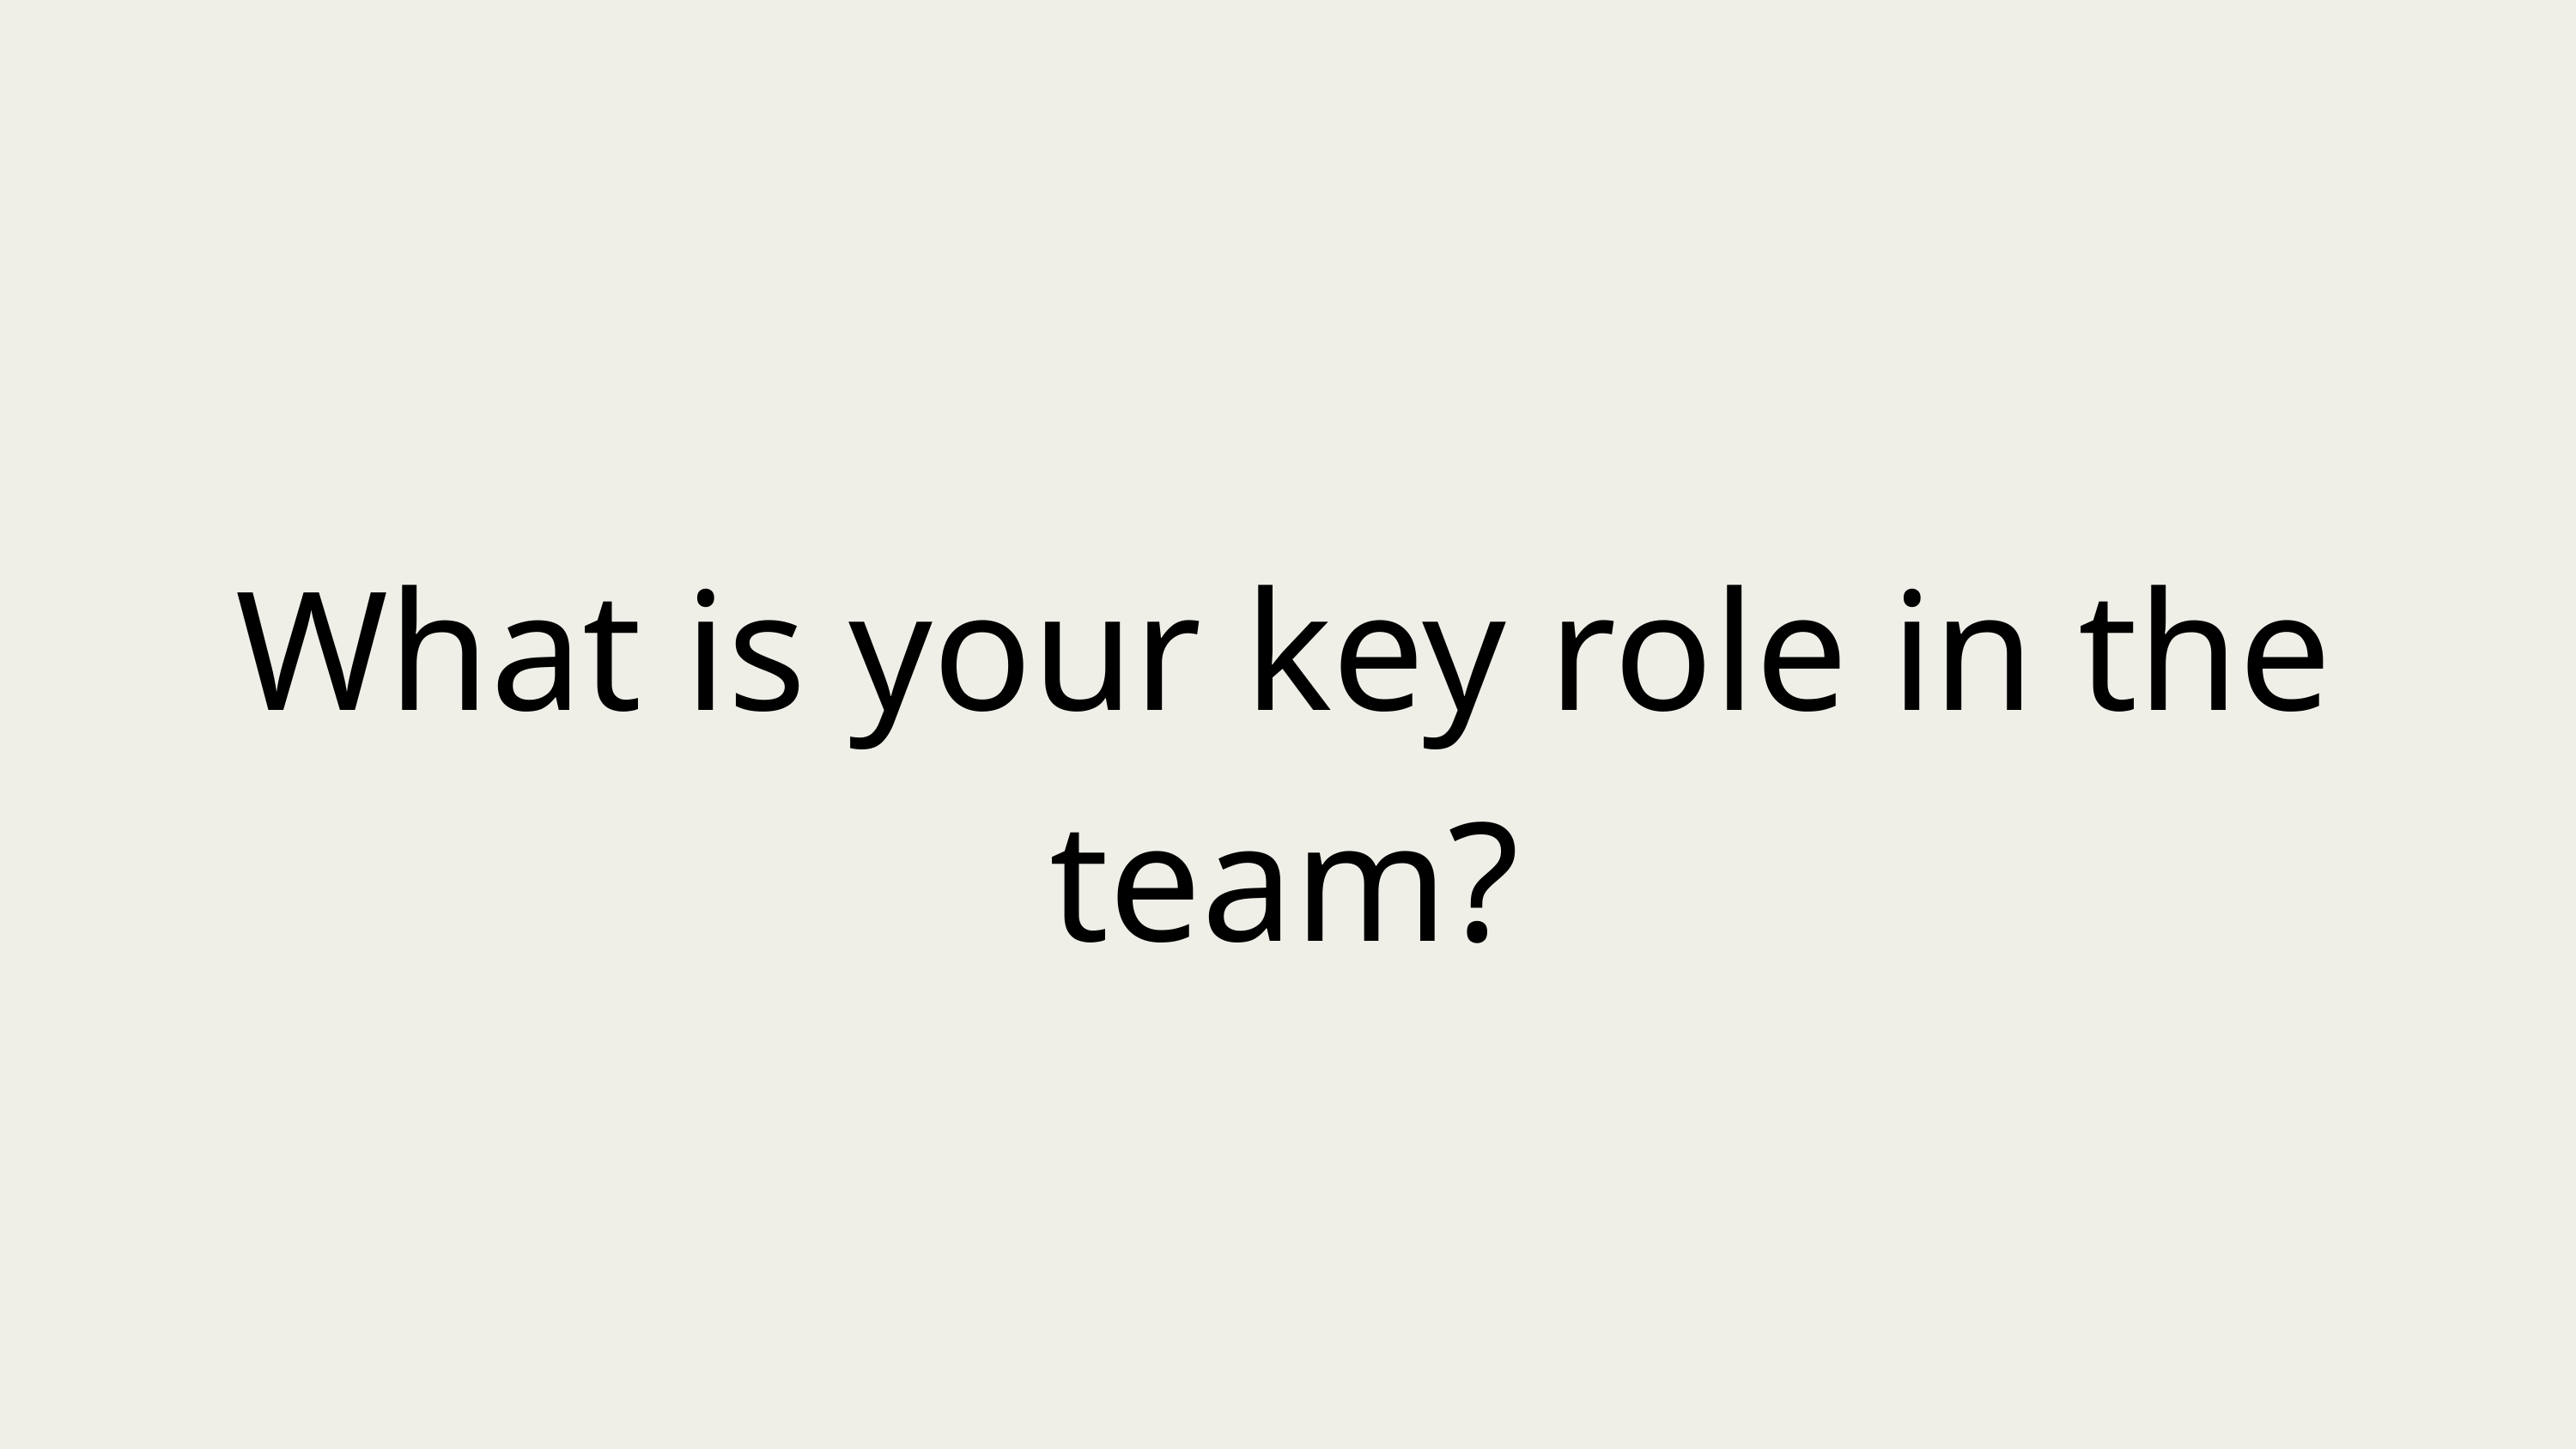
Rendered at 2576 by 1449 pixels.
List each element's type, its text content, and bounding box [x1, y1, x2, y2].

text_box What is your key role in the team? [144, 512, 2425, 974]
